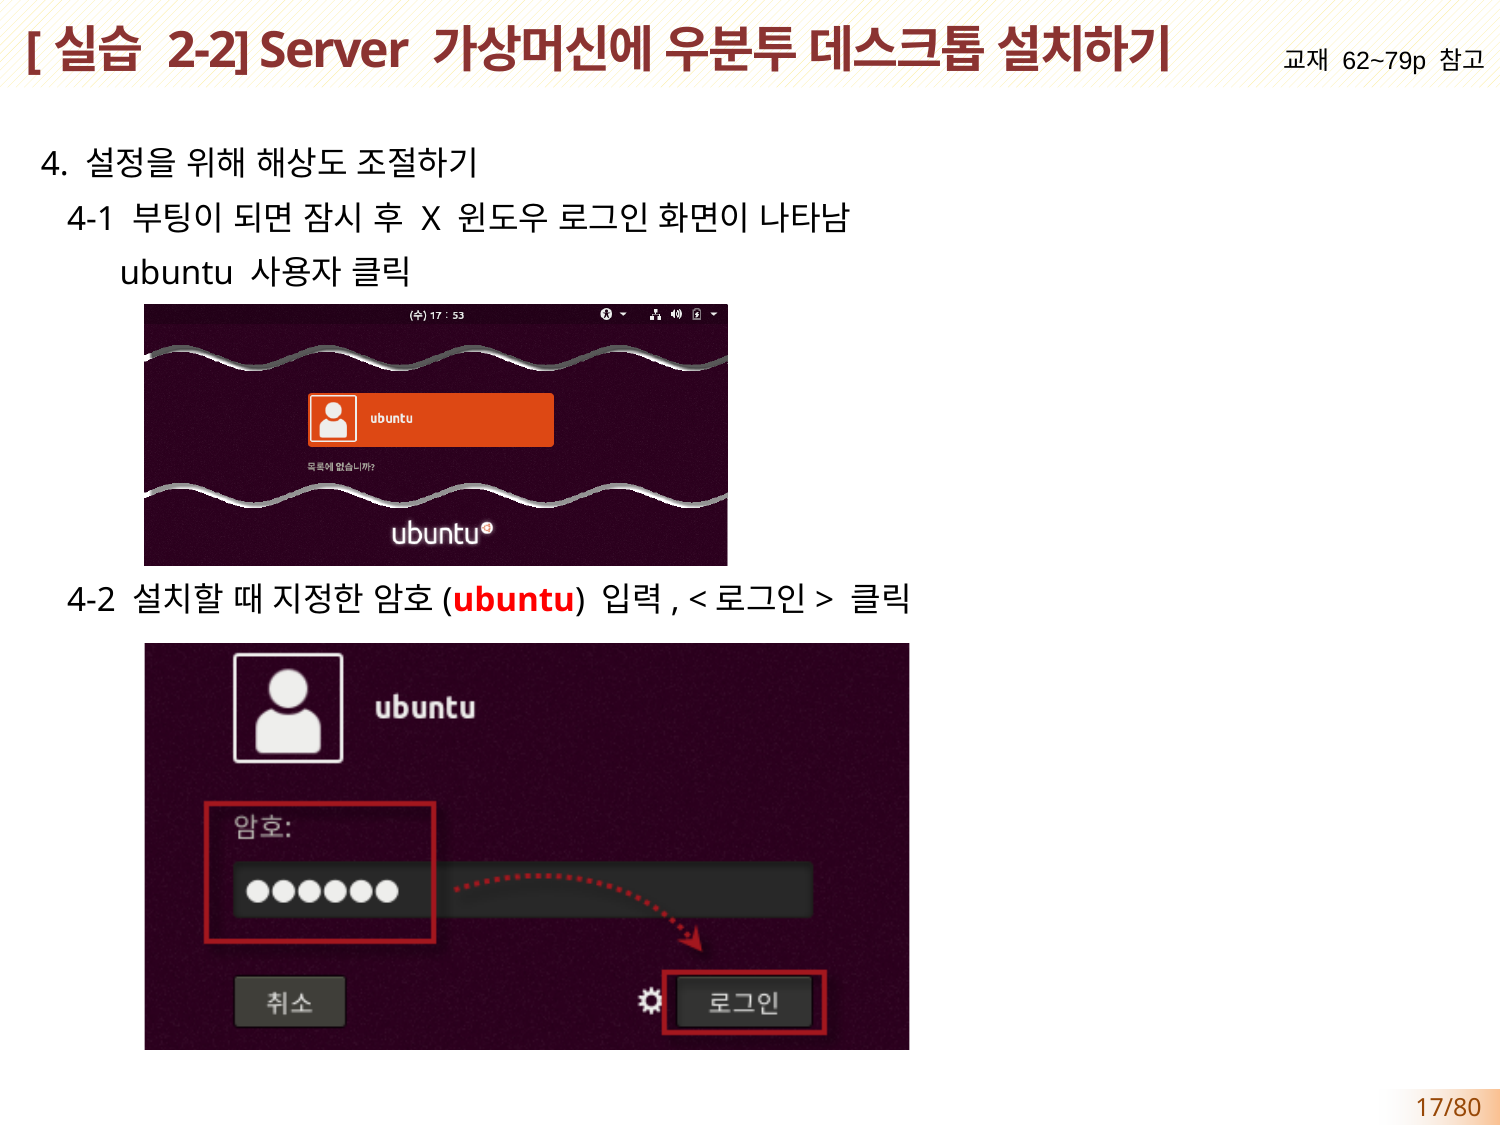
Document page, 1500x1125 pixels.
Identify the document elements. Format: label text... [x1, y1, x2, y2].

list 4. 설정을 위해 해상도 조절하기 4-1 부팅이 되면 잠시 후 X 윈도우 로그인 화면이 나타남 ubuntu 사용자 클릭 4-2 설치할 때 지정한 암호(ubuntu) 입력, <로그인> 클릭 [10, 126, 1481, 1125]
title [실습 2-2] Server 가상머신에 우분투 데스크톱 설치하기 [10, 8, 1288, 87]
picture [144, 303, 729, 566]
picture [144, 643, 910, 1050]
text_box 교재 62~79p 참고 [1268, 36, 1500, 82]
